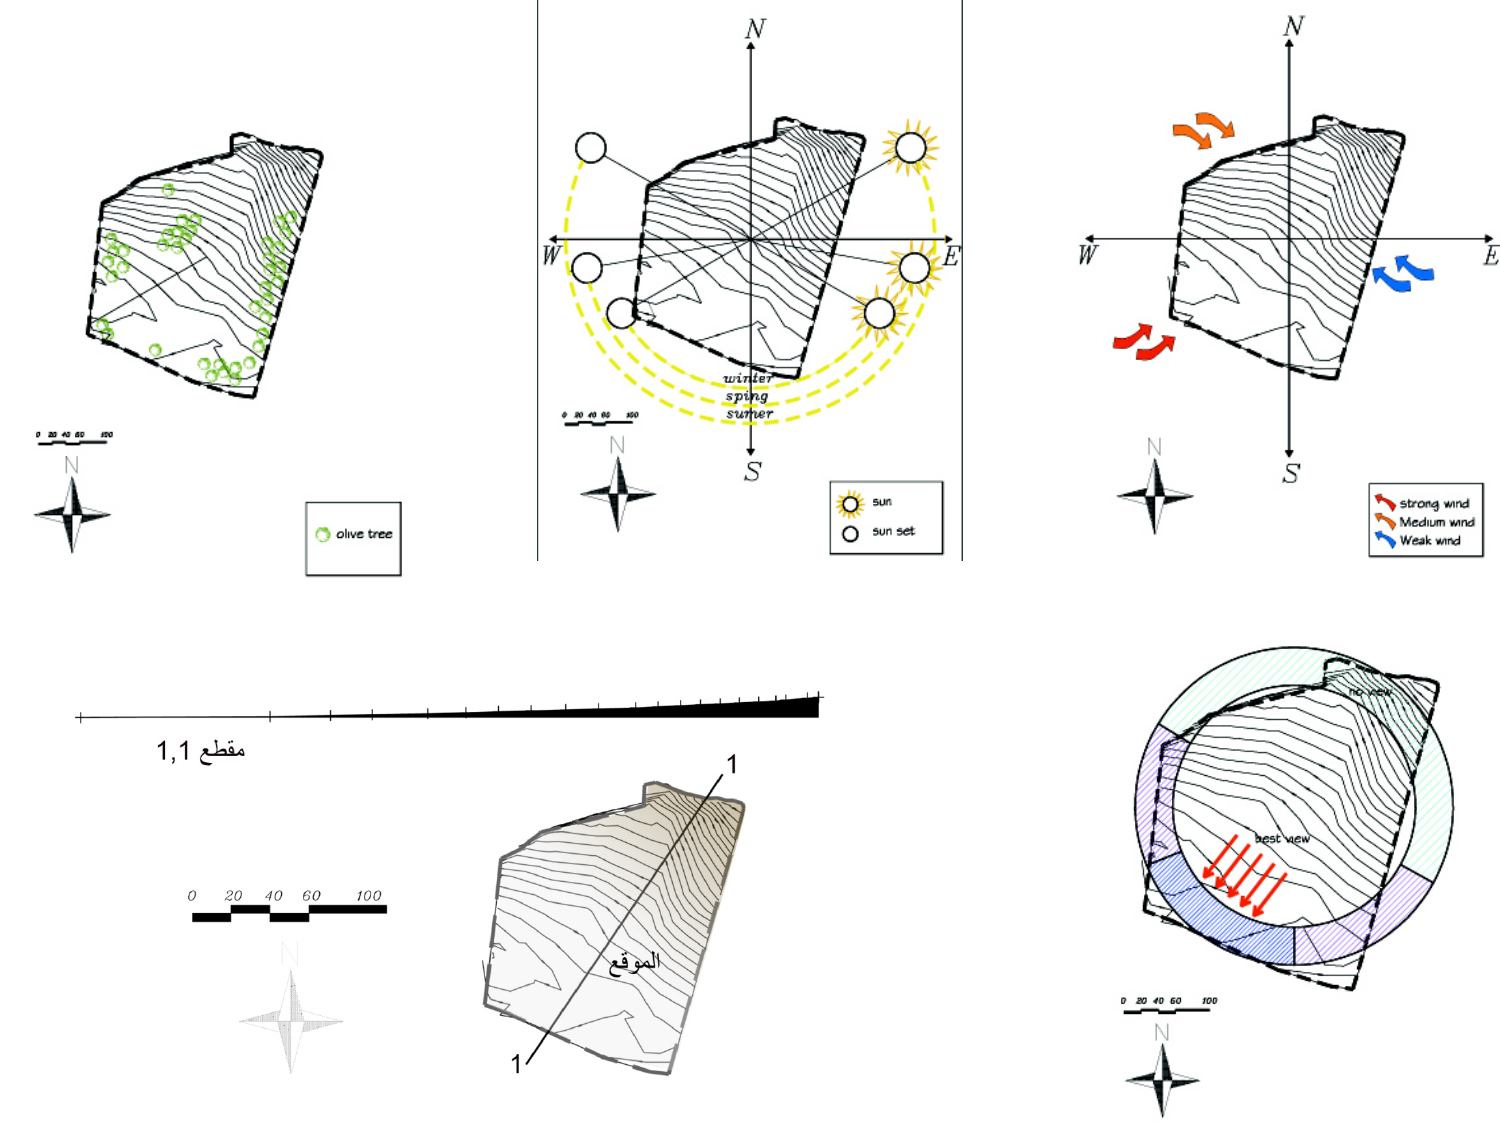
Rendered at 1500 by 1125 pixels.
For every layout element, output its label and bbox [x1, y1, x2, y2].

picture [0, 0, 414, 581]
picture [1092, 593, 1487, 1125]
picture [63, 680, 833, 1084]
picture [537, 0, 963, 562]
picture [1076, 0, 1500, 562]
